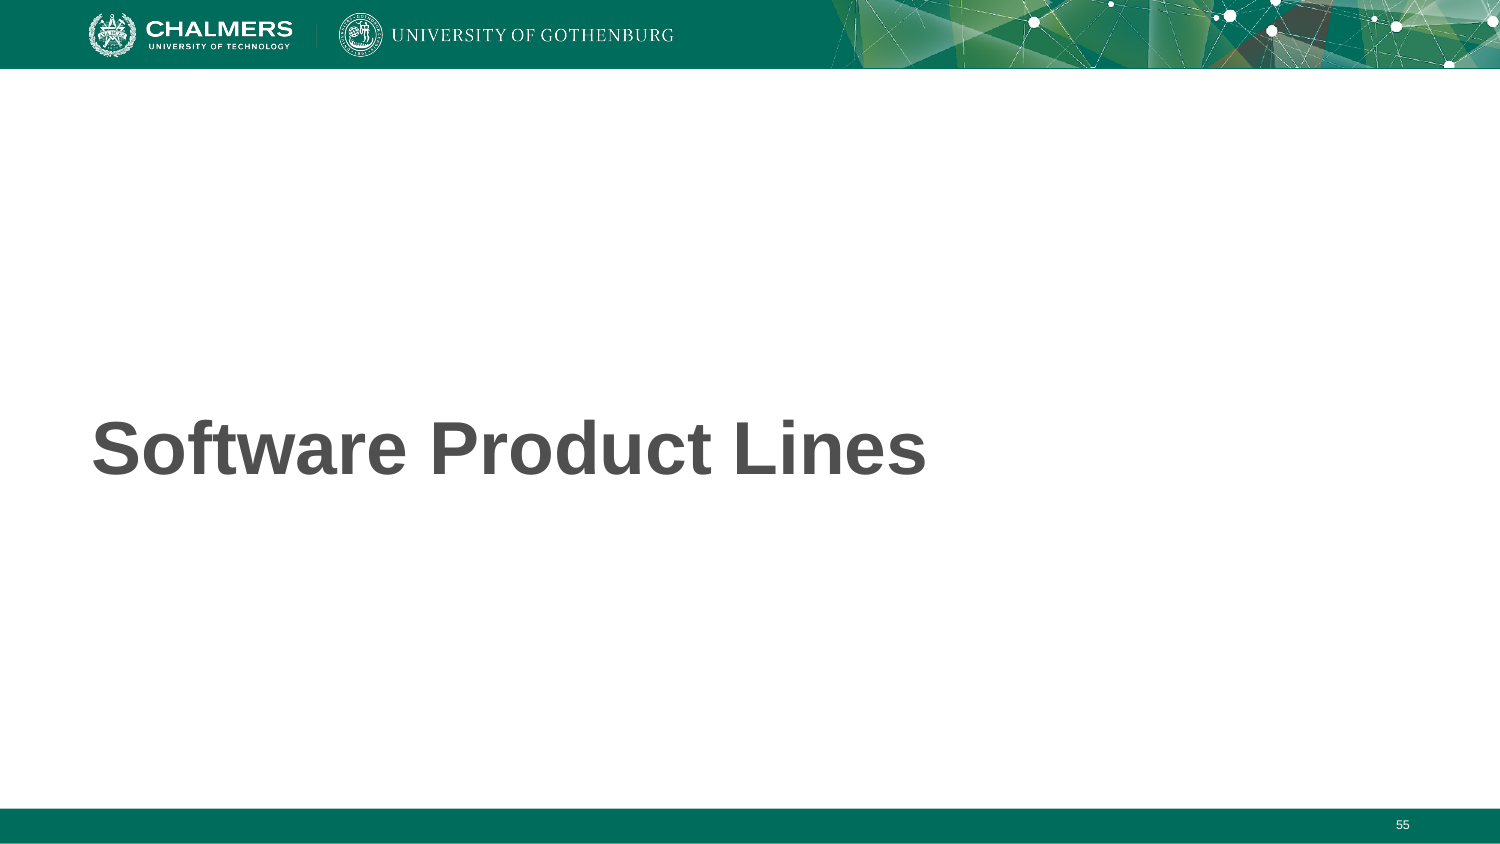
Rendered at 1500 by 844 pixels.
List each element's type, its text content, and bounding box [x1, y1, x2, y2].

picture [64, 0, 696, 85]
slide_number ‹#› [1074, 809, 1425, 844]
picture [759, 0, 1500, 68]
title Software Product Lines [76, 100, 1426, 789]
